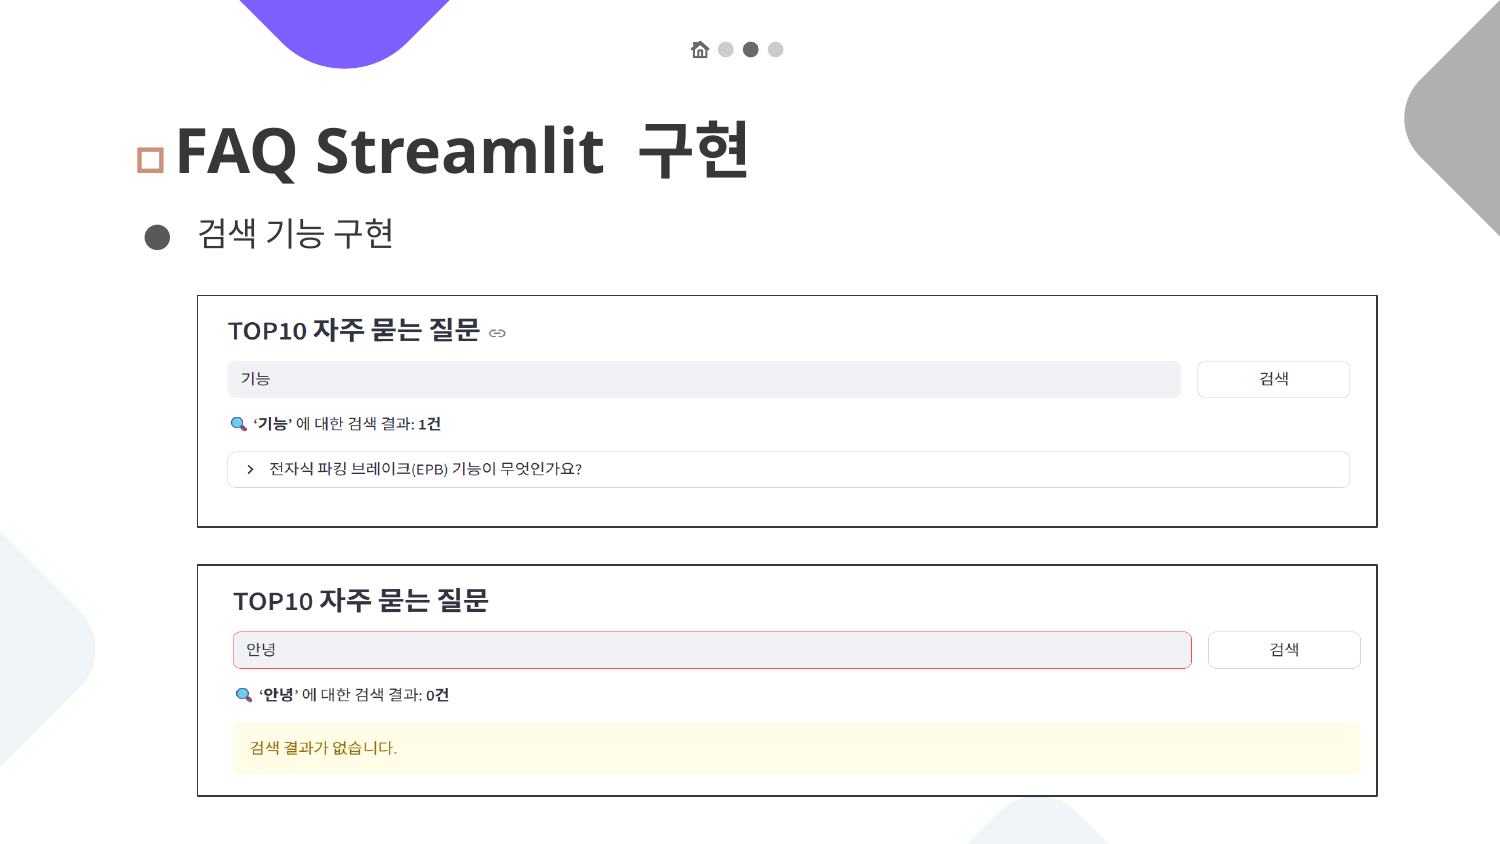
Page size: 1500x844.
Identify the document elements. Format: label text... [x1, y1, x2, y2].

title 🚗FAQ Streamlit 구현 [118, 88, 1382, 192]
picture [197, 295, 1377, 527]
text_box [717, 41, 734, 58]
text_box [742, 41, 759, 58]
text_box [691, 41, 709, 58]
subtitle 검색 기능 구현 [107, 198, 1172, 393]
picture [197, 565, 1377, 796]
text_box [767, 41, 784, 58]
